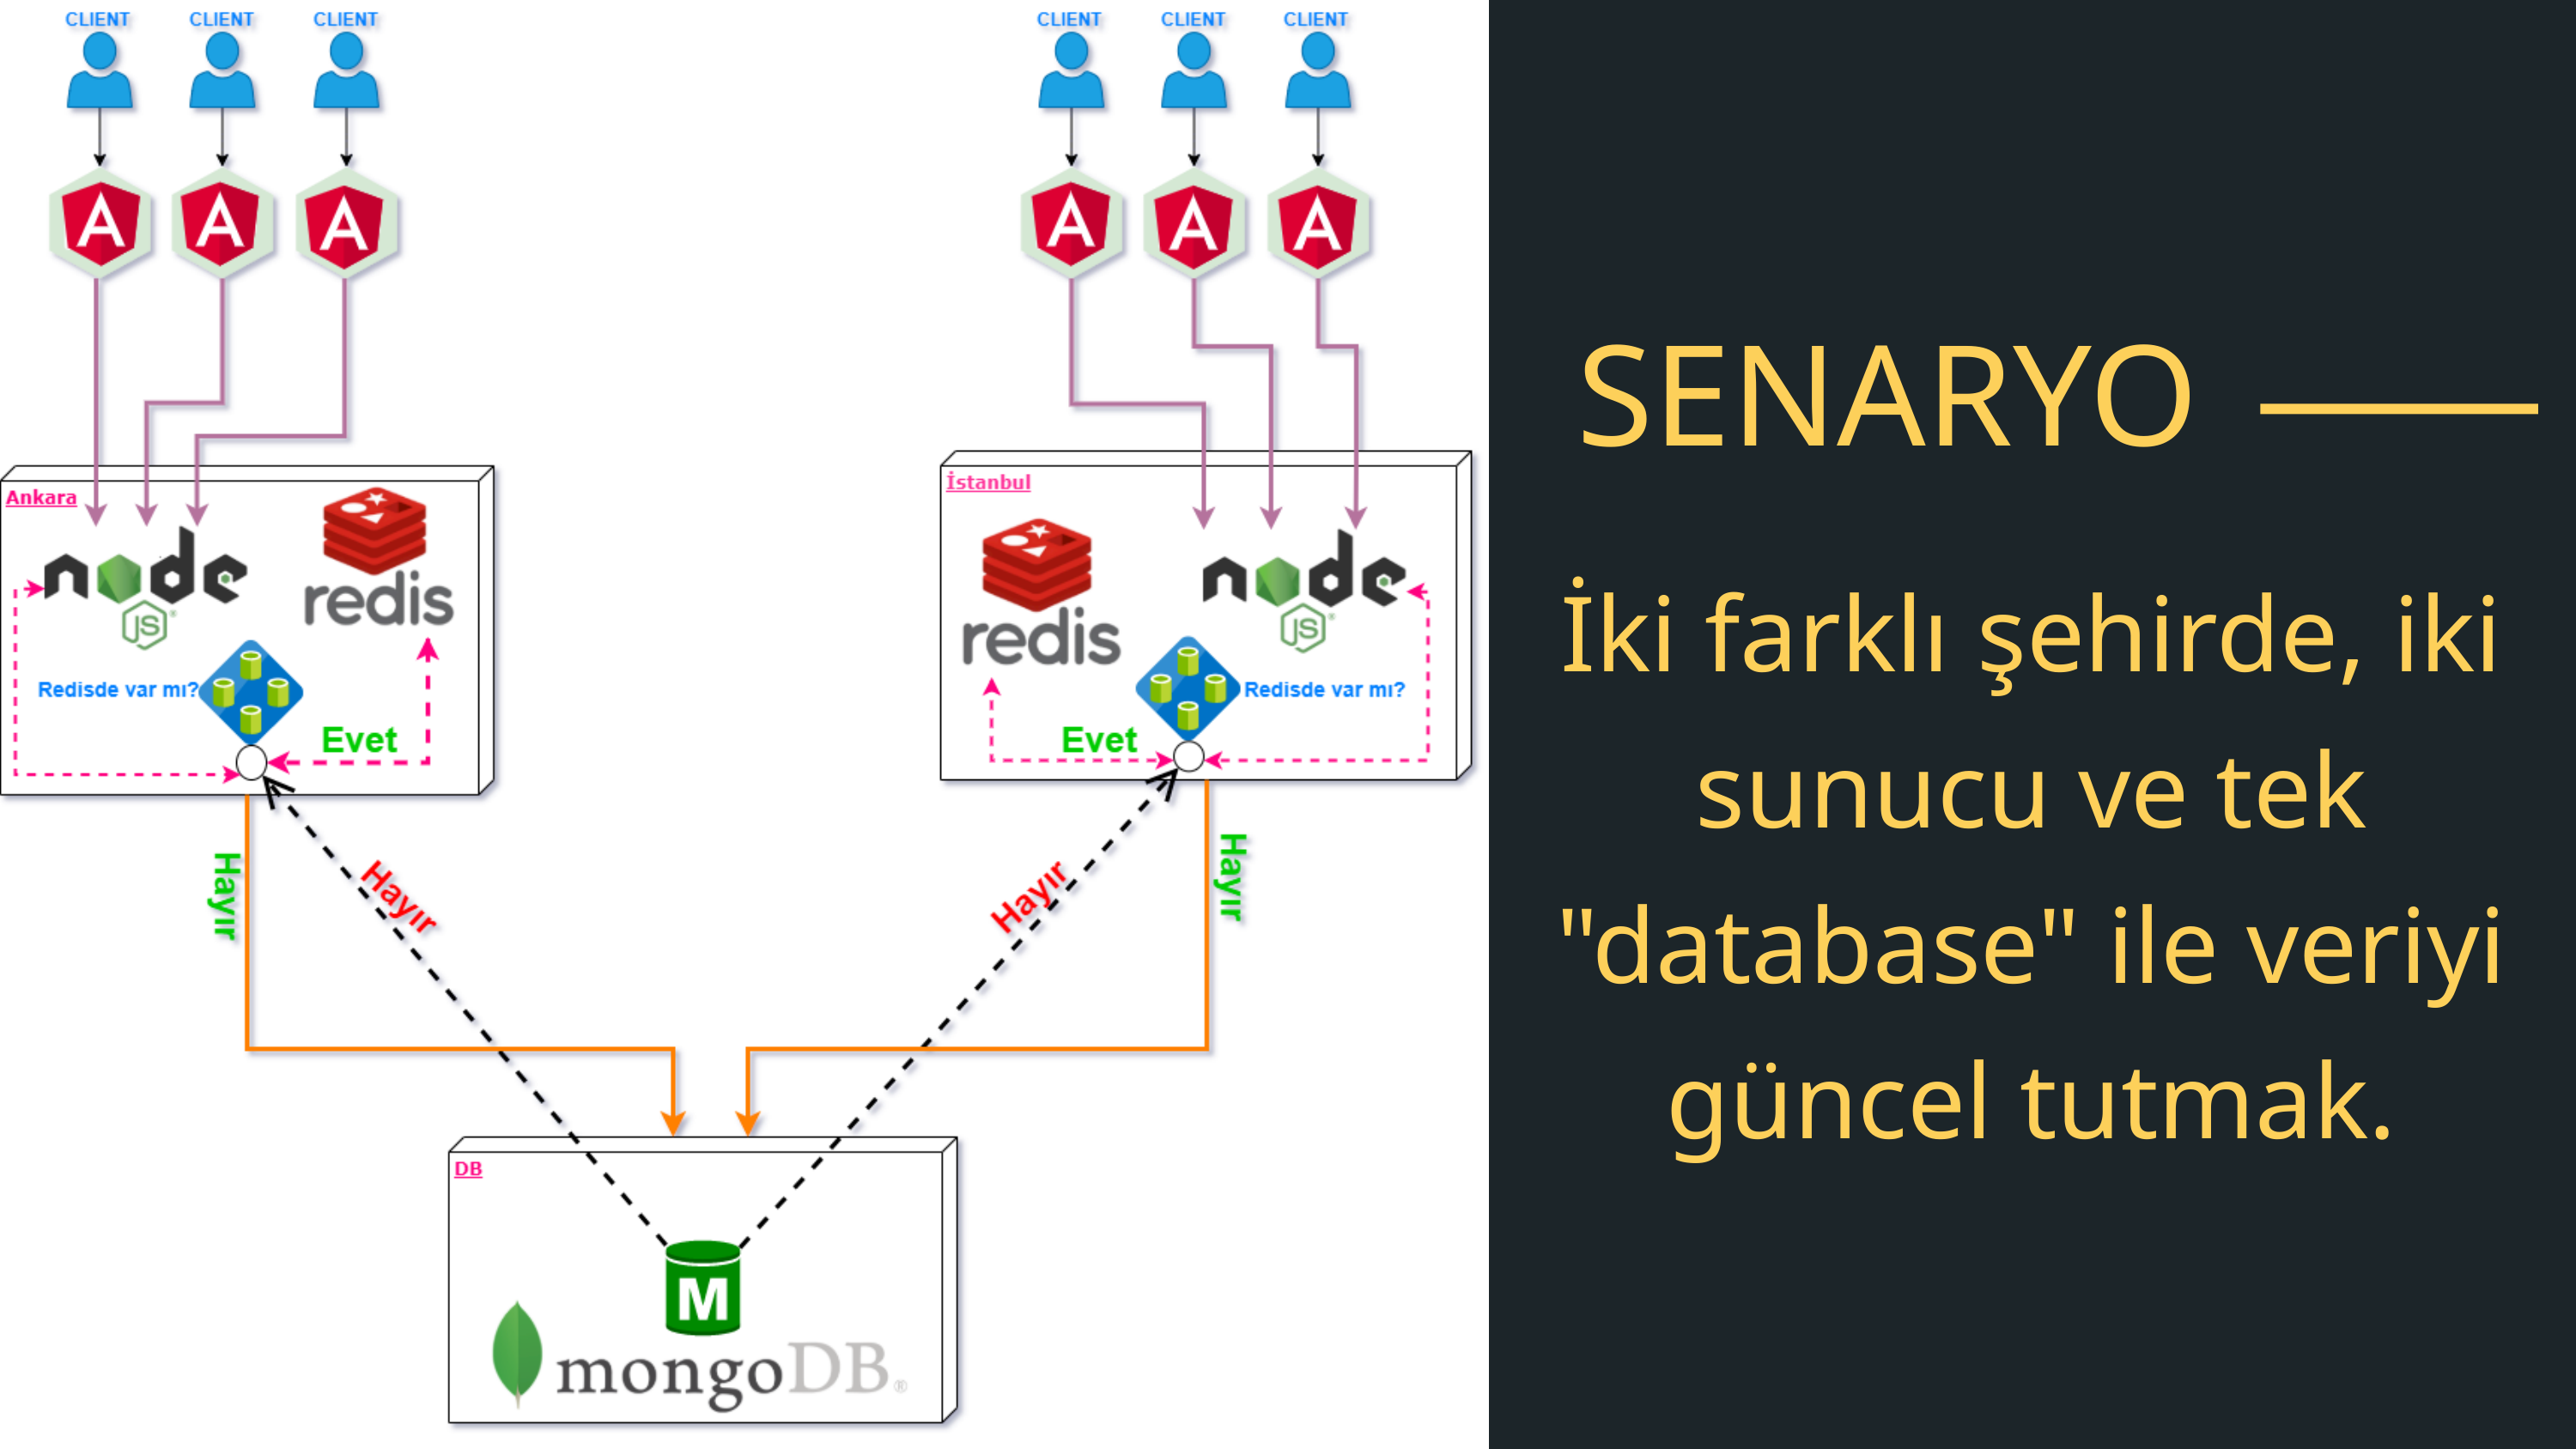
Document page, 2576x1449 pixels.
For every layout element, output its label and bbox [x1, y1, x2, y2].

text_box [1524, 325, 2539, 1148]
picture [0, 0, 1489, 1449]
